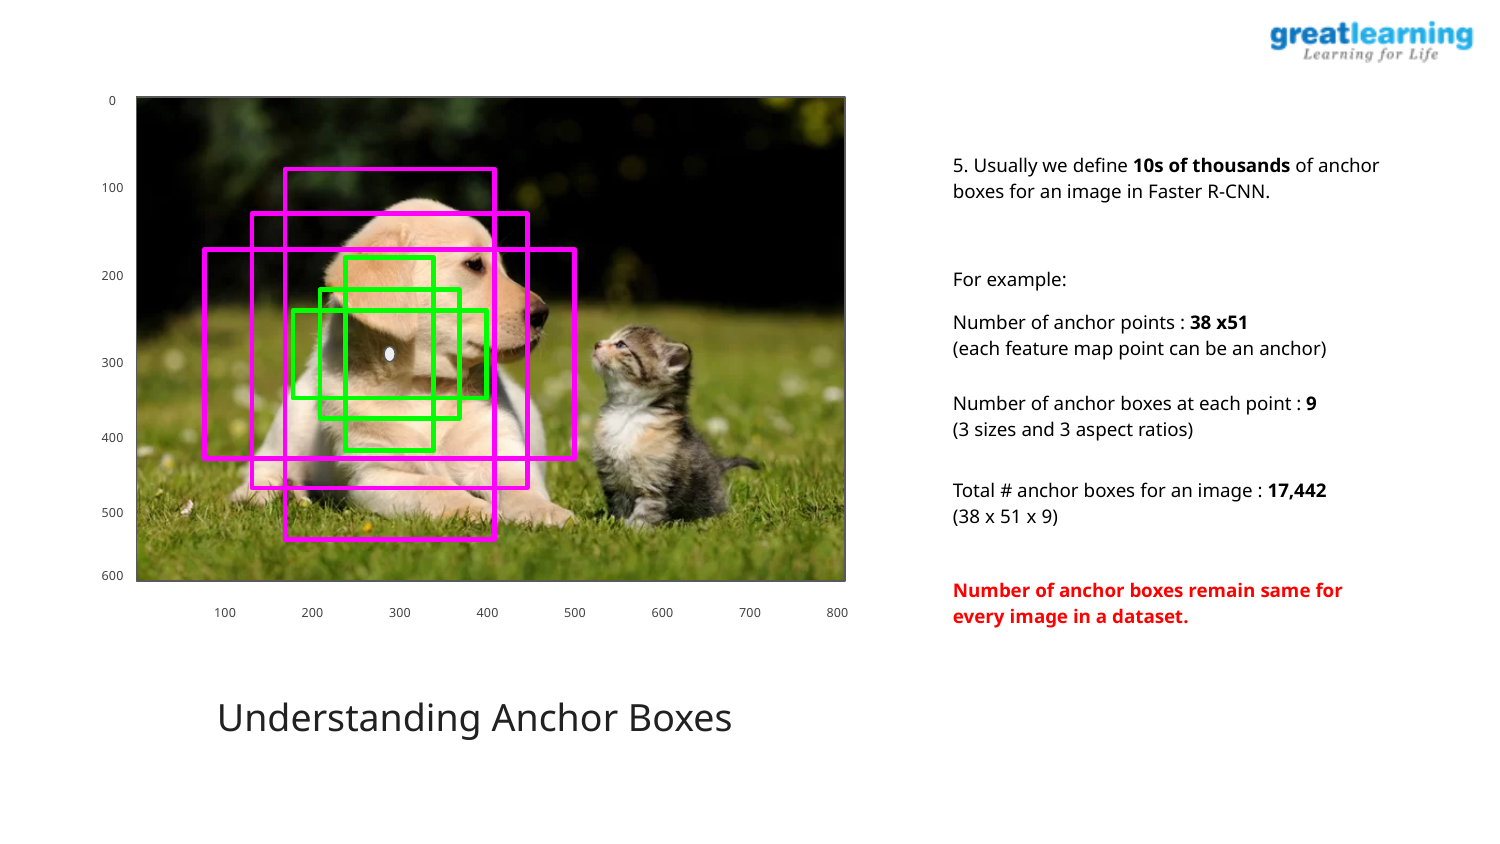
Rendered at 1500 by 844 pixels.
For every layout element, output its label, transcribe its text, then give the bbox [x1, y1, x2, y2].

text_box 500 [84, 496, 131, 528]
text_box 100 [197, 596, 254, 628]
text_box Understanding Anchor Boxes [149, 668, 801, 766]
text_box 0 [84, 83, 141, 115]
text_box 200 [284, 596, 341, 628]
picture [1270, 20, 1474, 63]
text_box 400 [459, 596, 516, 628]
text_box Number of anchor boxes remain same for every image in a dataset. [937, 560, 1400, 639]
text_box 300 [84, 346, 131, 378]
text_box 300 [372, 596, 429, 628]
text_box 500 [547, 596, 604, 628]
text_box 600 [634, 596, 691, 628]
text_box 700 [722, 596, 779, 628]
text_box 800 [809, 596, 866, 628]
text_box 5. Usually we define 10s of thousands of anchor boxes for an image in Faster R-CNN. [937, 135, 1420, 224]
text_box 200 [84, 258, 131, 290]
text_box 100 [84, 171, 131, 203]
text_box 600 [84, 558, 137, 590]
text_box For example: Number of anchor points : 38 x51 (each feature map point can be an anchor) [937, 249, 1400, 373]
text_box Number of anchor boxes at each point : 9 (3 sizes and 3 aspect ratios) [937, 373, 1400, 452]
picture [136, 96, 846, 582]
text_box Total # anchor boxes for an image : 17,442 (38 x 51 x 9) [937, 460, 1400, 539]
text_box 400 [84, 421, 131, 453]
